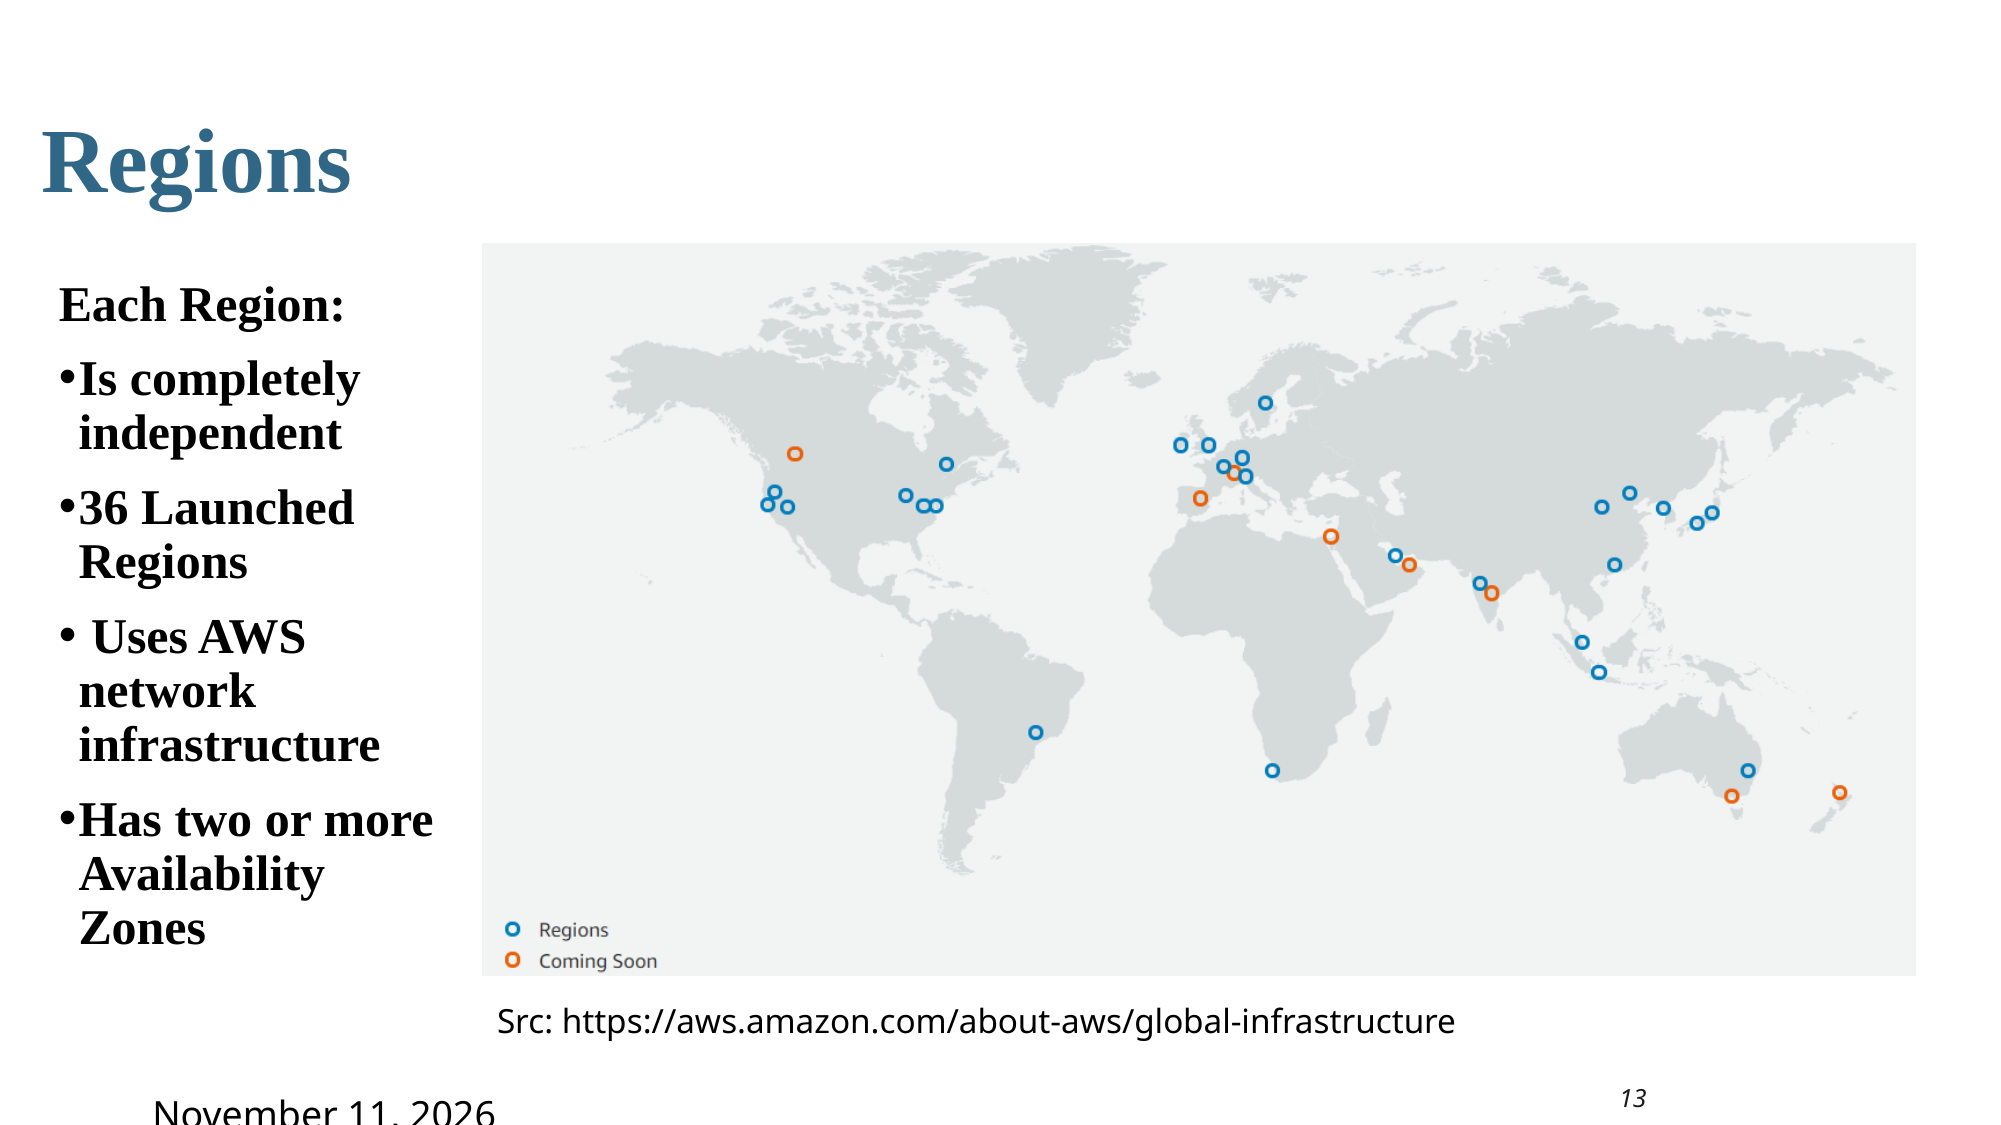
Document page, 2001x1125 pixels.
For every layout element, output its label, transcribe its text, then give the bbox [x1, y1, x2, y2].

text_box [481, 243, 1917, 976]
text_box Src: https://aws.amazon.com/about-aws/global-infrastructure [482, 997, 1577, 1049]
slide_number 13 [1436, 1076, 1662, 1122]
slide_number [137, 1083, 663, 1125]
text_box Each Region: Is completely independent 36 Launched Regions Uses AWS network infrastructure Has two or more Availability Zones [43, 270, 471, 963]
title Regions [26, 5, 1974, 219]
